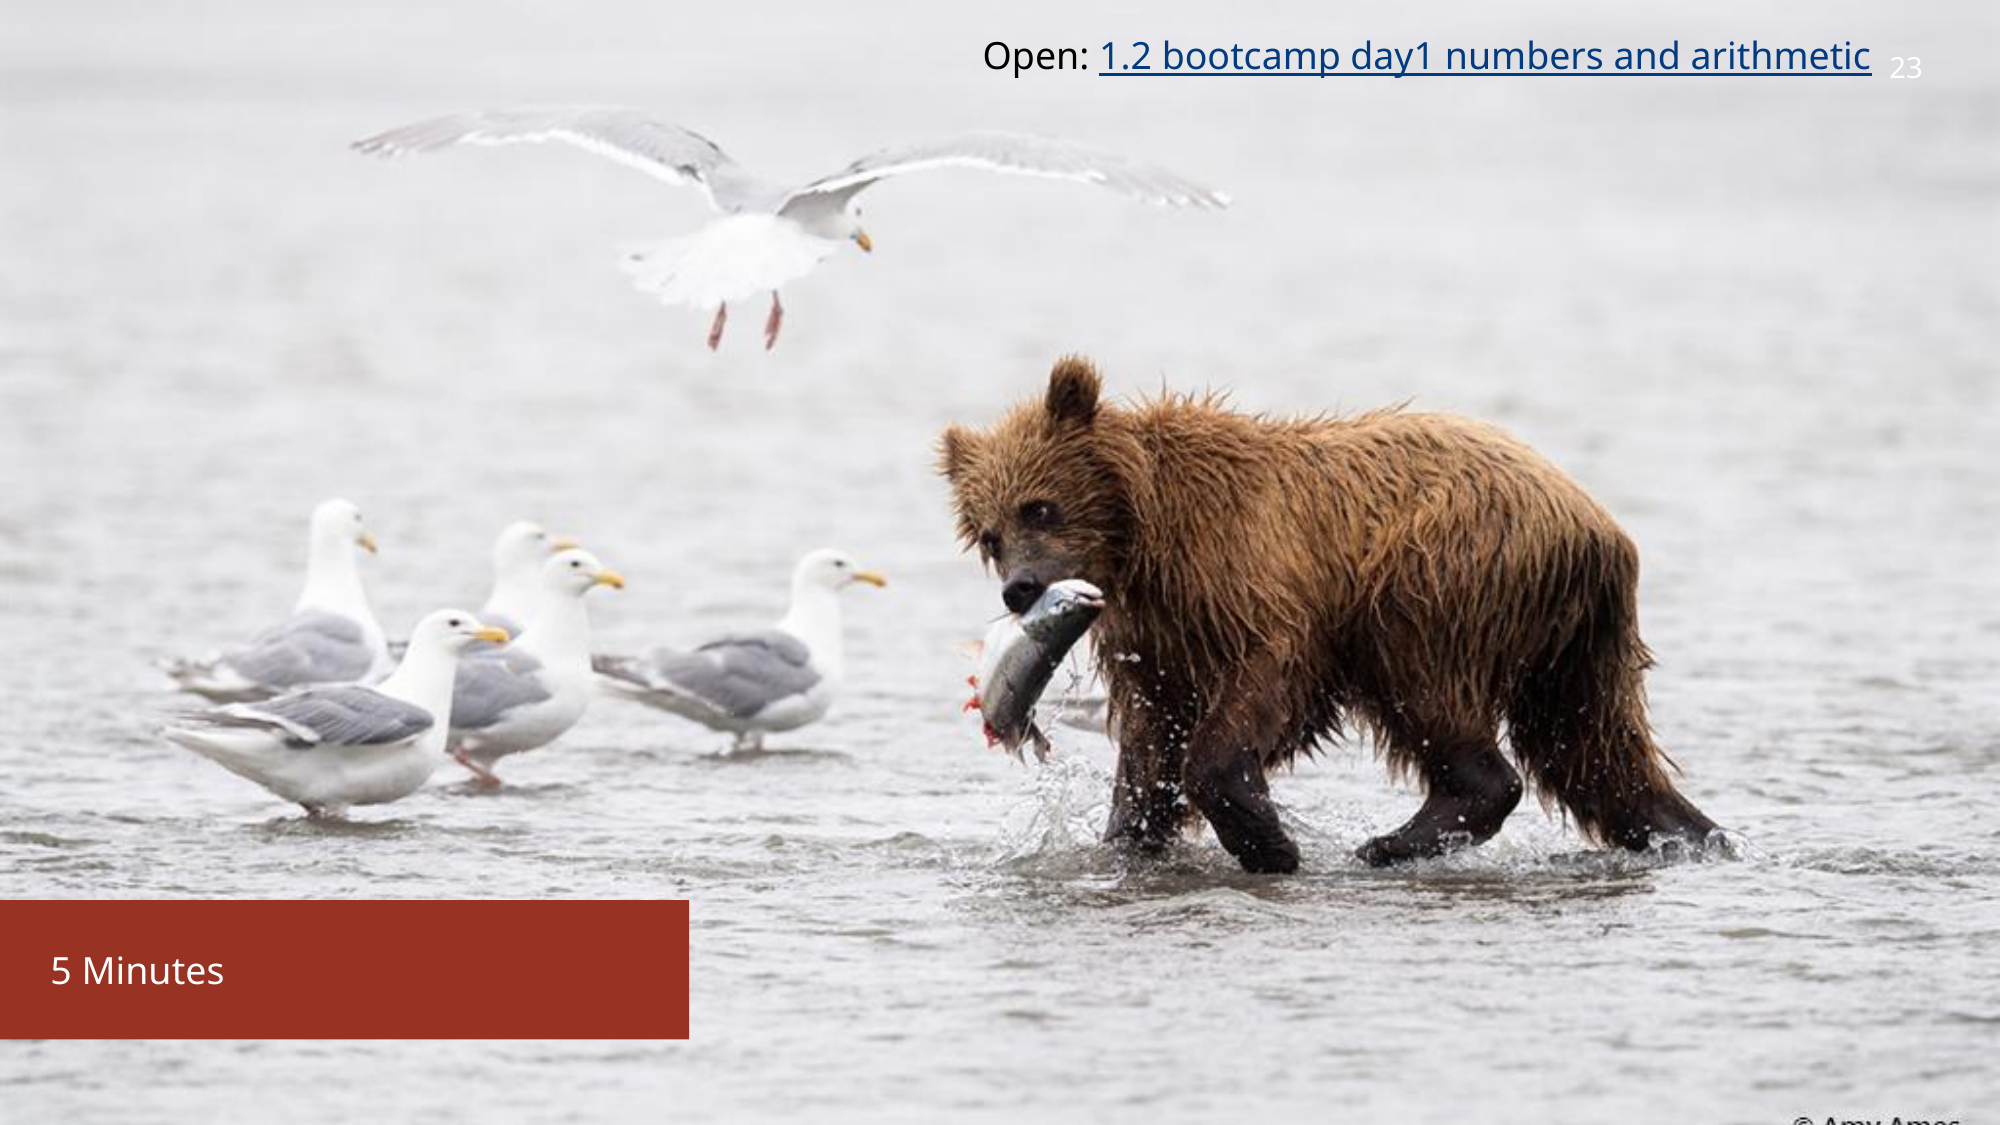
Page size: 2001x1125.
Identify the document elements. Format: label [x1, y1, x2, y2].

list [0, 0, 2000, 1125]
